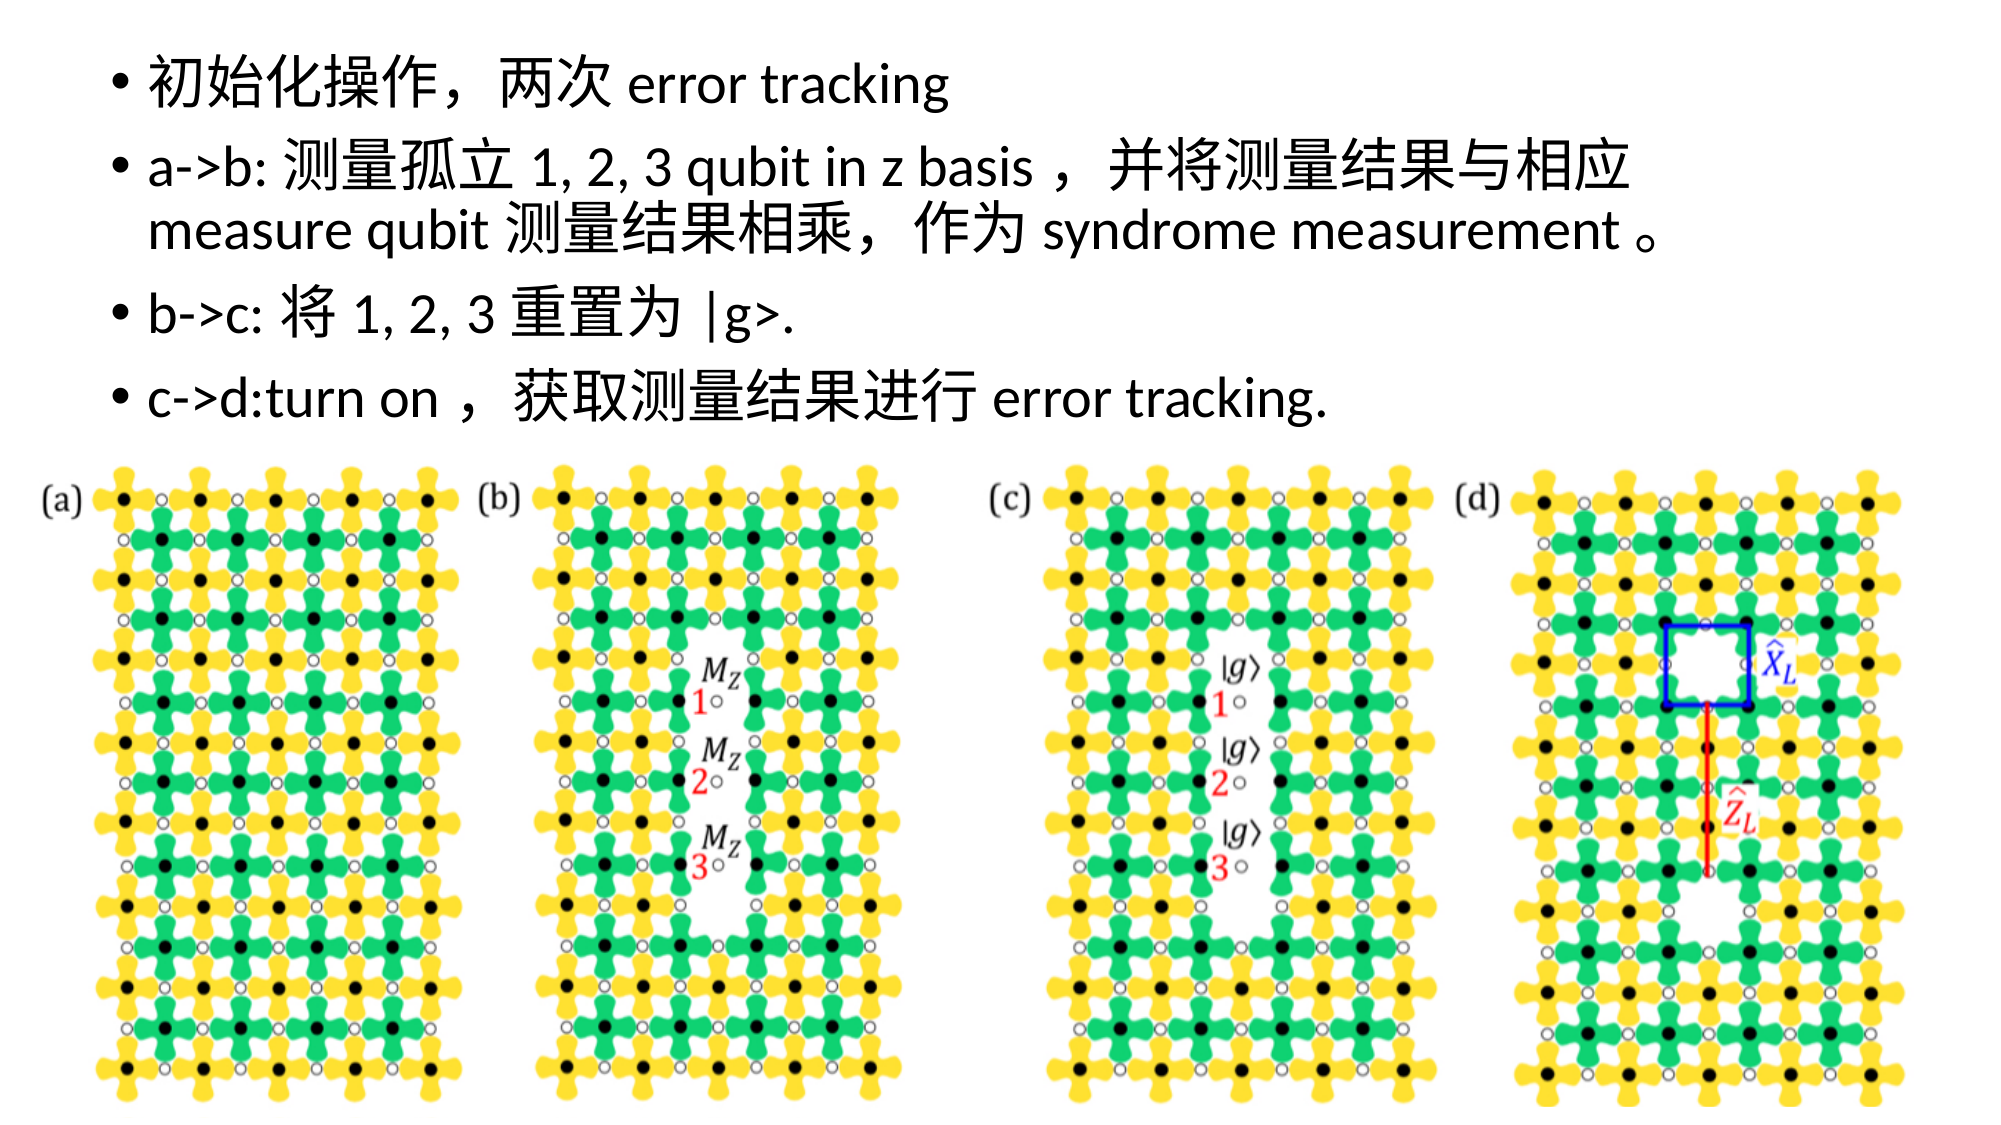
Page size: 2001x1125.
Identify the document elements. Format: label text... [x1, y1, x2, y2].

text_box 初始化操作，两次error tracking a->b:测量孤立1, 2, 3 qubit in z basis，并将测量结果与相应measure qubit测量结果相乘，作为syndrome measurement。 b->c:将1, 2, 3重置为|g>. c->d:turn on，获取测量结果进行error tracking. [95, 45, 1732, 437]
picture [981, 462, 1935, 1107]
picture [0, 436, 930, 1118]
